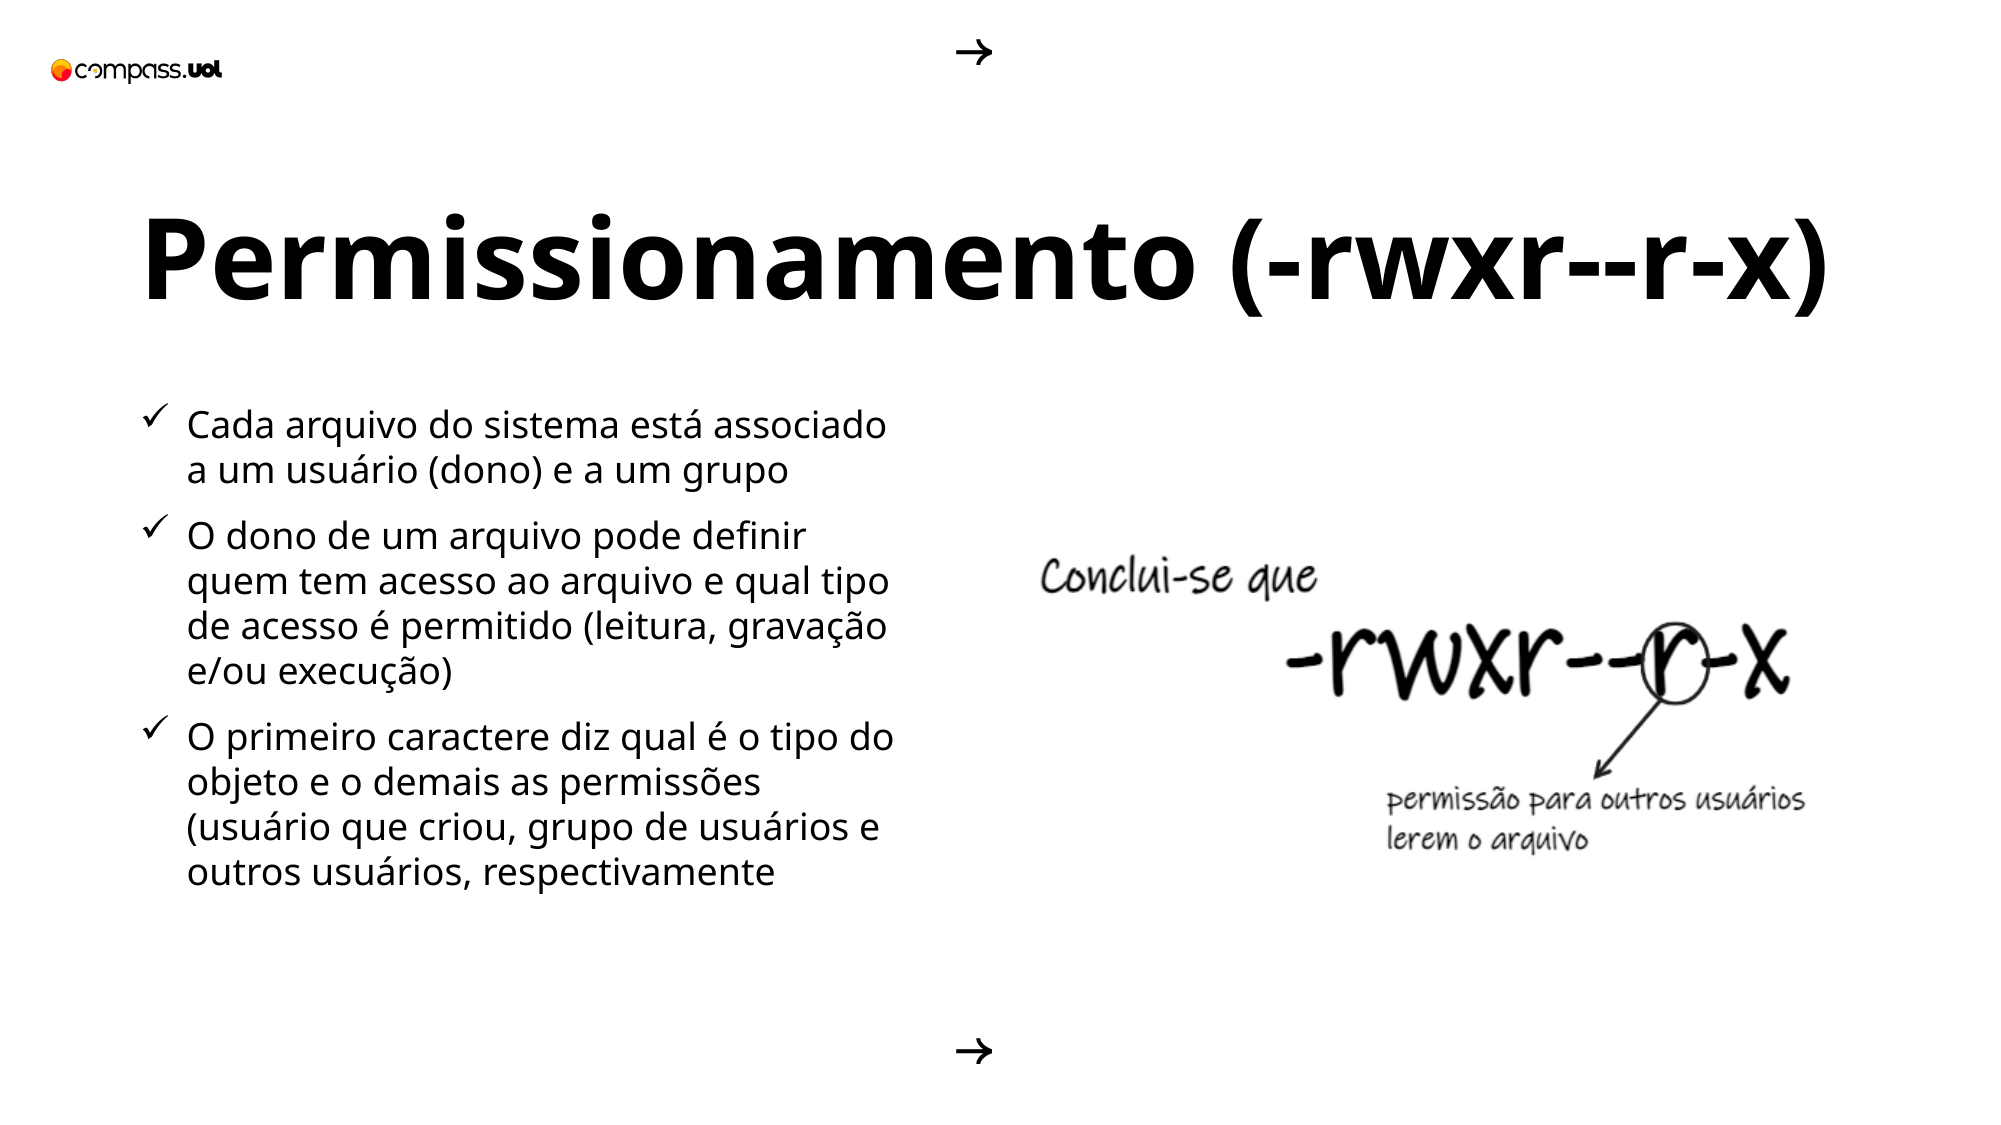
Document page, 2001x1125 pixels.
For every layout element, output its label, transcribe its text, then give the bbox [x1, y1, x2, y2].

picture [1025, 538, 1859, 907]
picture [51, 59, 222, 84]
picture [957, 1039, 992, 1064]
list Permissionamento (-rwxr--r-x) [125, 179, 1927, 332]
list Cada arquivo do sistema está associado a um usuário (dono) e a um grupo O dono de um arquivo pode definir quem tem acesso ao arquivo e qual tipo de acesso é permitido (leitura, gravação e/ou execução) O primeiro caractere diz qual é o tipo do objeto e o demais as permissões (usuário que criou, grupo de usuários e outros usuários, respectivamente [125, 393, 913, 907]
picture [957, 40, 992, 65]
